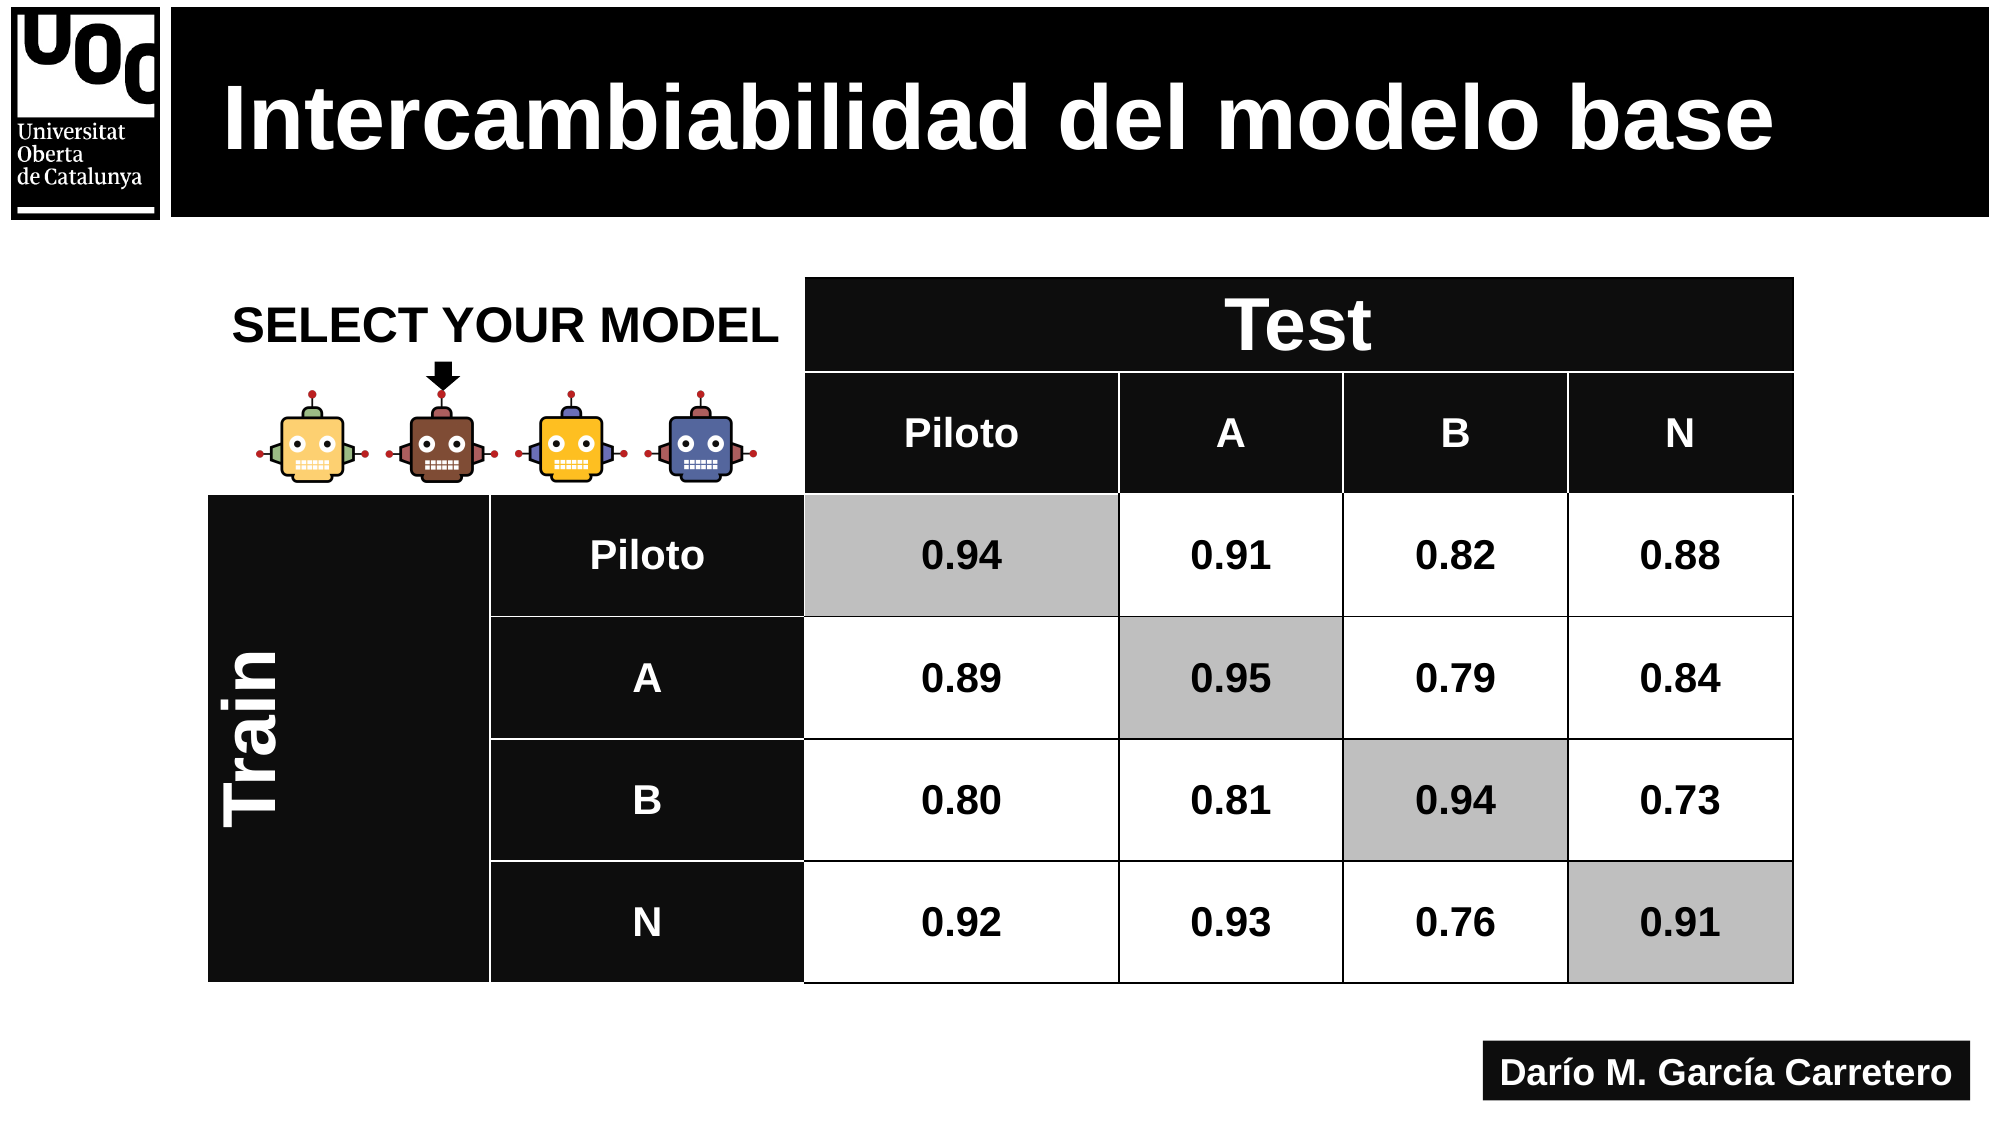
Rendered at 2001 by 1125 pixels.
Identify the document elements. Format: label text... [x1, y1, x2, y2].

table_cell 0.79 [1344, 617, 1567, 738]
text_box [423, 360, 464, 390]
table_cell N [491, 862, 804, 982]
table_cell 0.76 [1344, 862, 1567, 982]
table_cell 0.73 [1569, 740, 1792, 860]
table_cell 0.92 [805, 862, 1118, 982]
table_cell Train [208, 495, 489, 982]
picture [256, 390, 757, 483]
table_cell 0.91 [1120, 495, 1342, 616]
table_cell Piloto [805, 373, 1118, 493]
table_cell 0.81 [1120, 740, 1342, 860]
table_cell B [491, 740, 804, 860]
table_cell B [1344, 373, 1567, 493]
table_cell 0.89 [805, 617, 1118, 738]
table_cell 0.94 [805, 495, 1118, 616]
text_box Intercambiabilidad del modelo base [160, 50, 1908, 176]
table_header Test [805, 279, 1792, 371]
table_cell 0.80 [805, 740, 1118, 860]
picture [11, 7, 160, 220]
table_cell Piloto [491, 495, 804, 616]
table_cell 0.88 [1569, 495, 1792, 616]
table_cell A [491, 617, 804, 738]
table_cell [207, 372, 490, 493]
table_cell 0.93 [1120, 862, 1342, 982]
table_cell [490, 372, 804, 493]
table_cell 0.82 [1344, 495, 1567, 616]
table_cell 0.84 [1569, 617, 1792, 738]
table_cell N [1569, 373, 1792, 493]
table_cell 0.95 [1120, 617, 1342, 738]
table_cell A [1120, 373, 1342, 493]
table_cell 0.94 [1344, 740, 1567, 860]
table_header SELECT YOUR MODEL [207, 278, 805, 372]
text_box Darío M. García Carretero [1482, 1040, 1971, 1101]
text_box [171, 7, 1989, 217]
table_cell 0.91 [1569, 862, 1792, 982]
